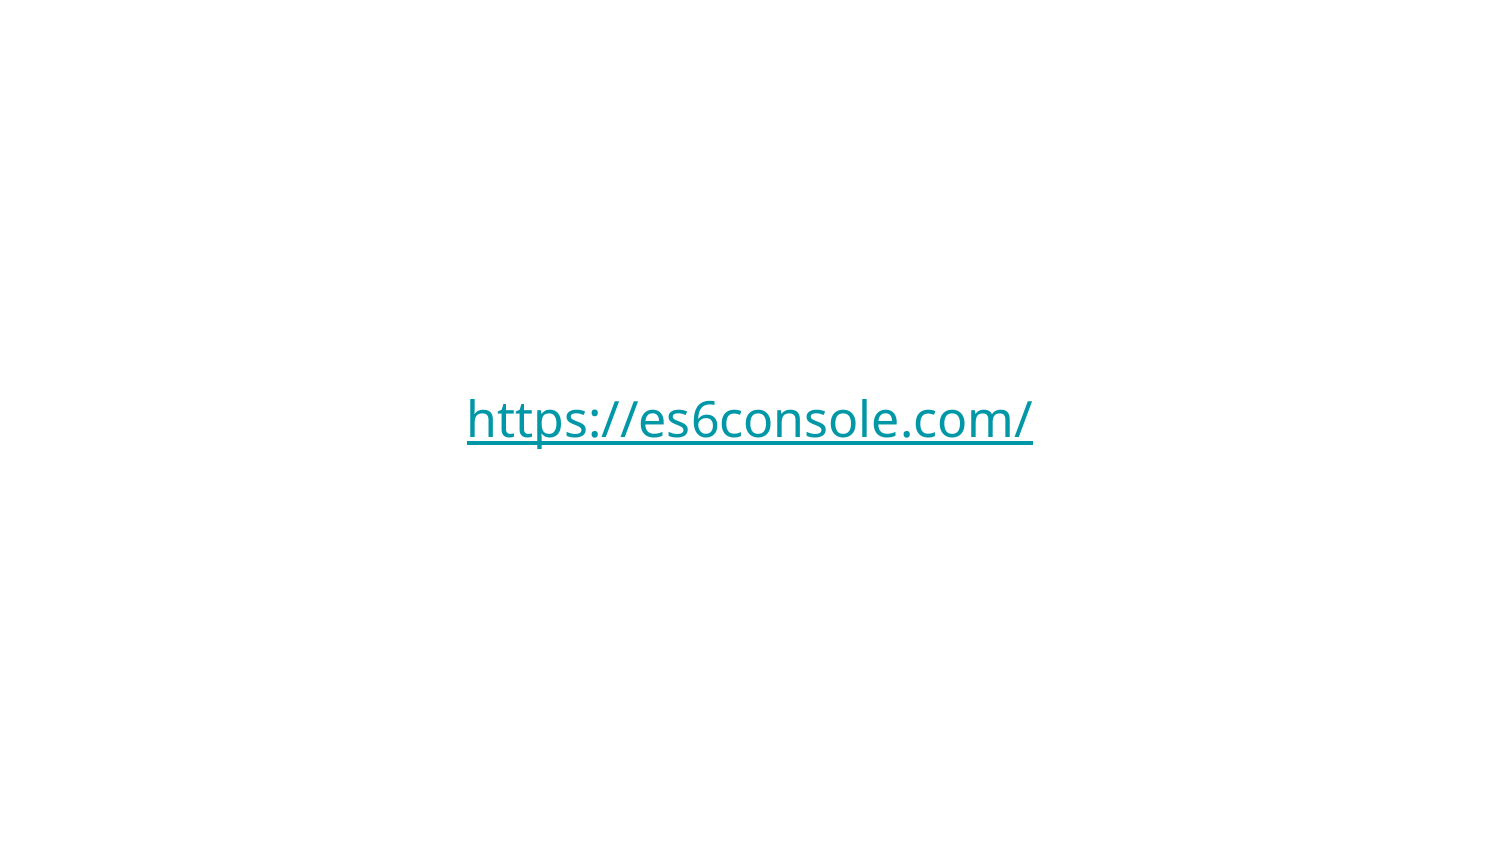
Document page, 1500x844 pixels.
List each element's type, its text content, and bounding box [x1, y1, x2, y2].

text_box https://es6console.com/ [0, 372, 1500, 472]
